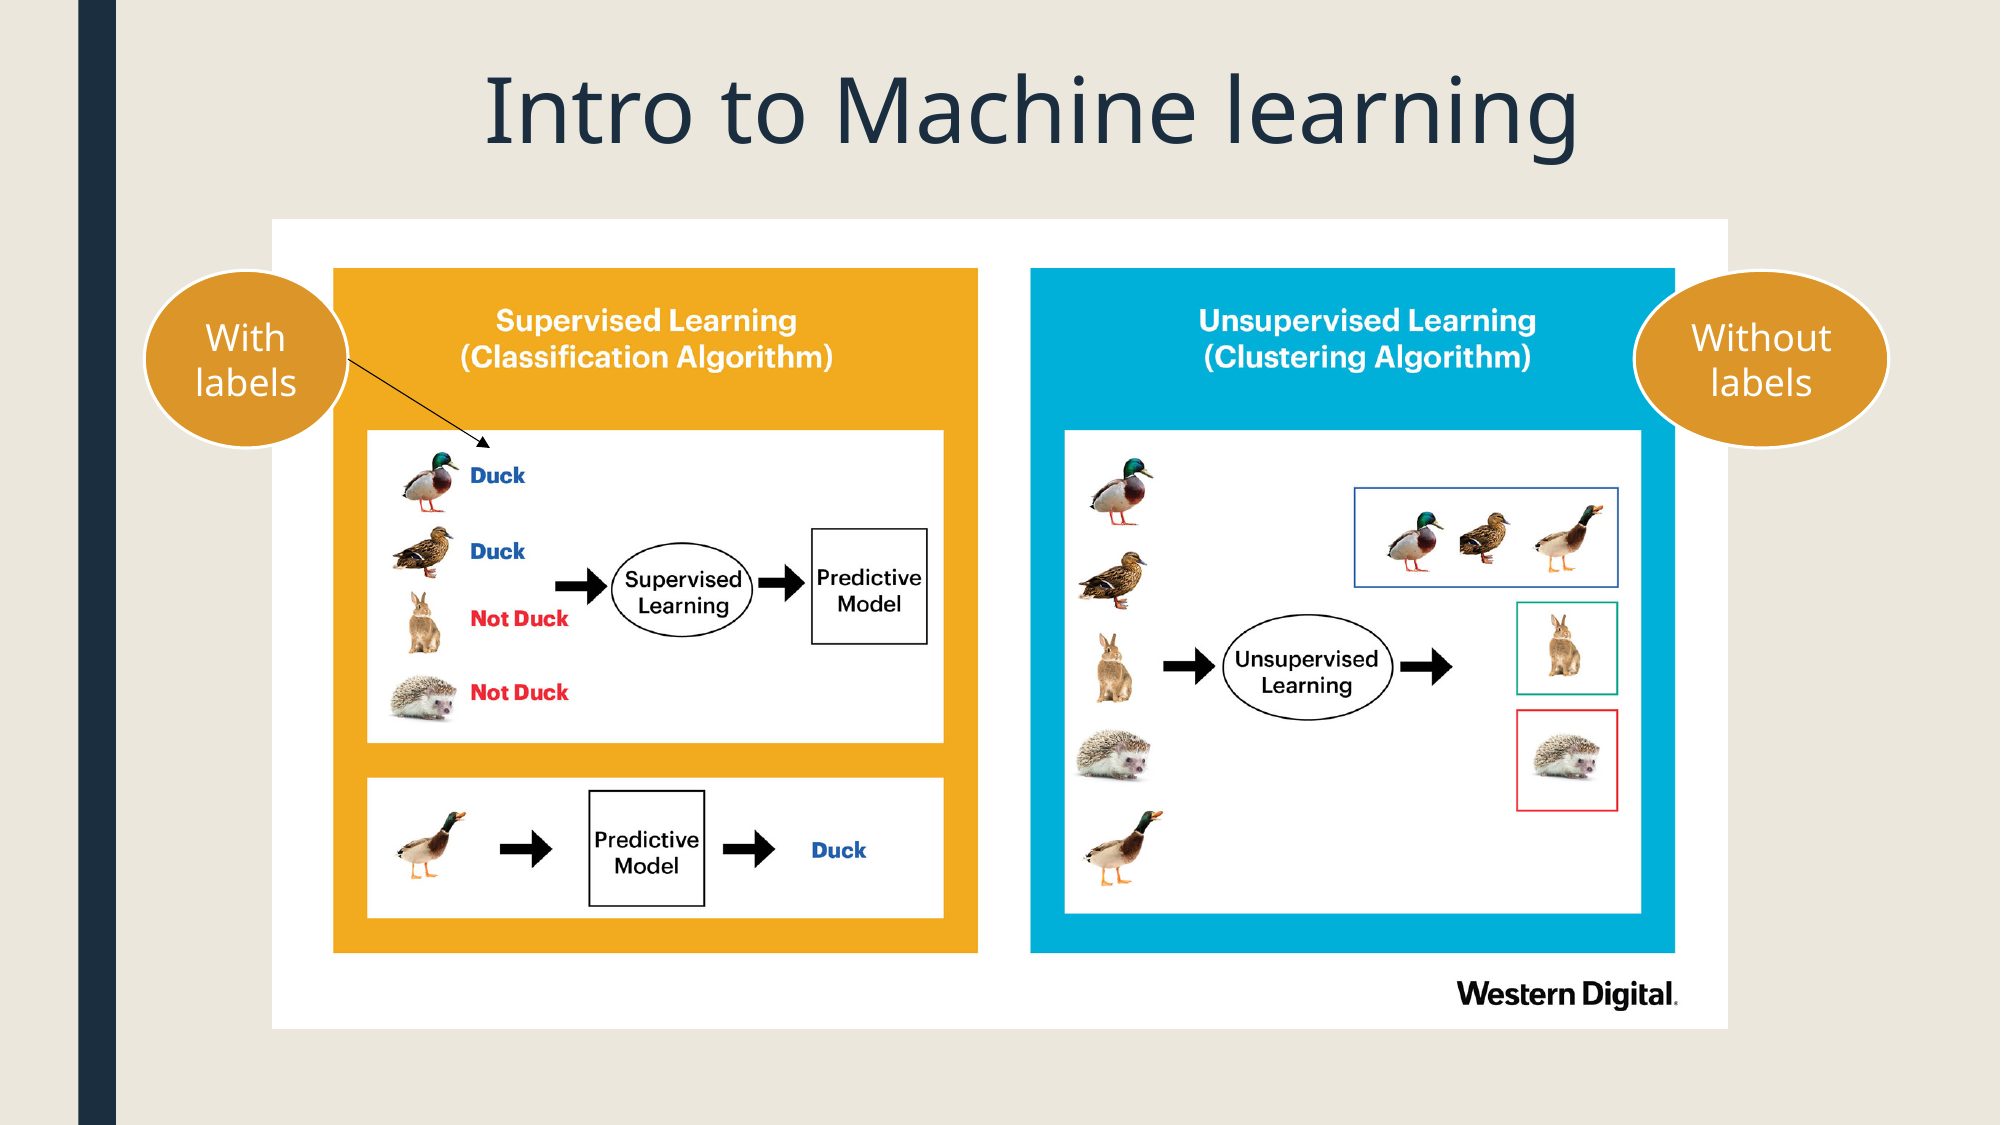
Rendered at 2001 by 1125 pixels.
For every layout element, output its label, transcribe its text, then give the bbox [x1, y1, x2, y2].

text_box Without labels [1728, 268, 1891, 450]
title Intro to Machine learning [246, 57, 1822, 278]
picture [271, 219, 1728, 1029]
text_box With labels [142, 268, 271, 450]
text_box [347, 359, 490, 449]
